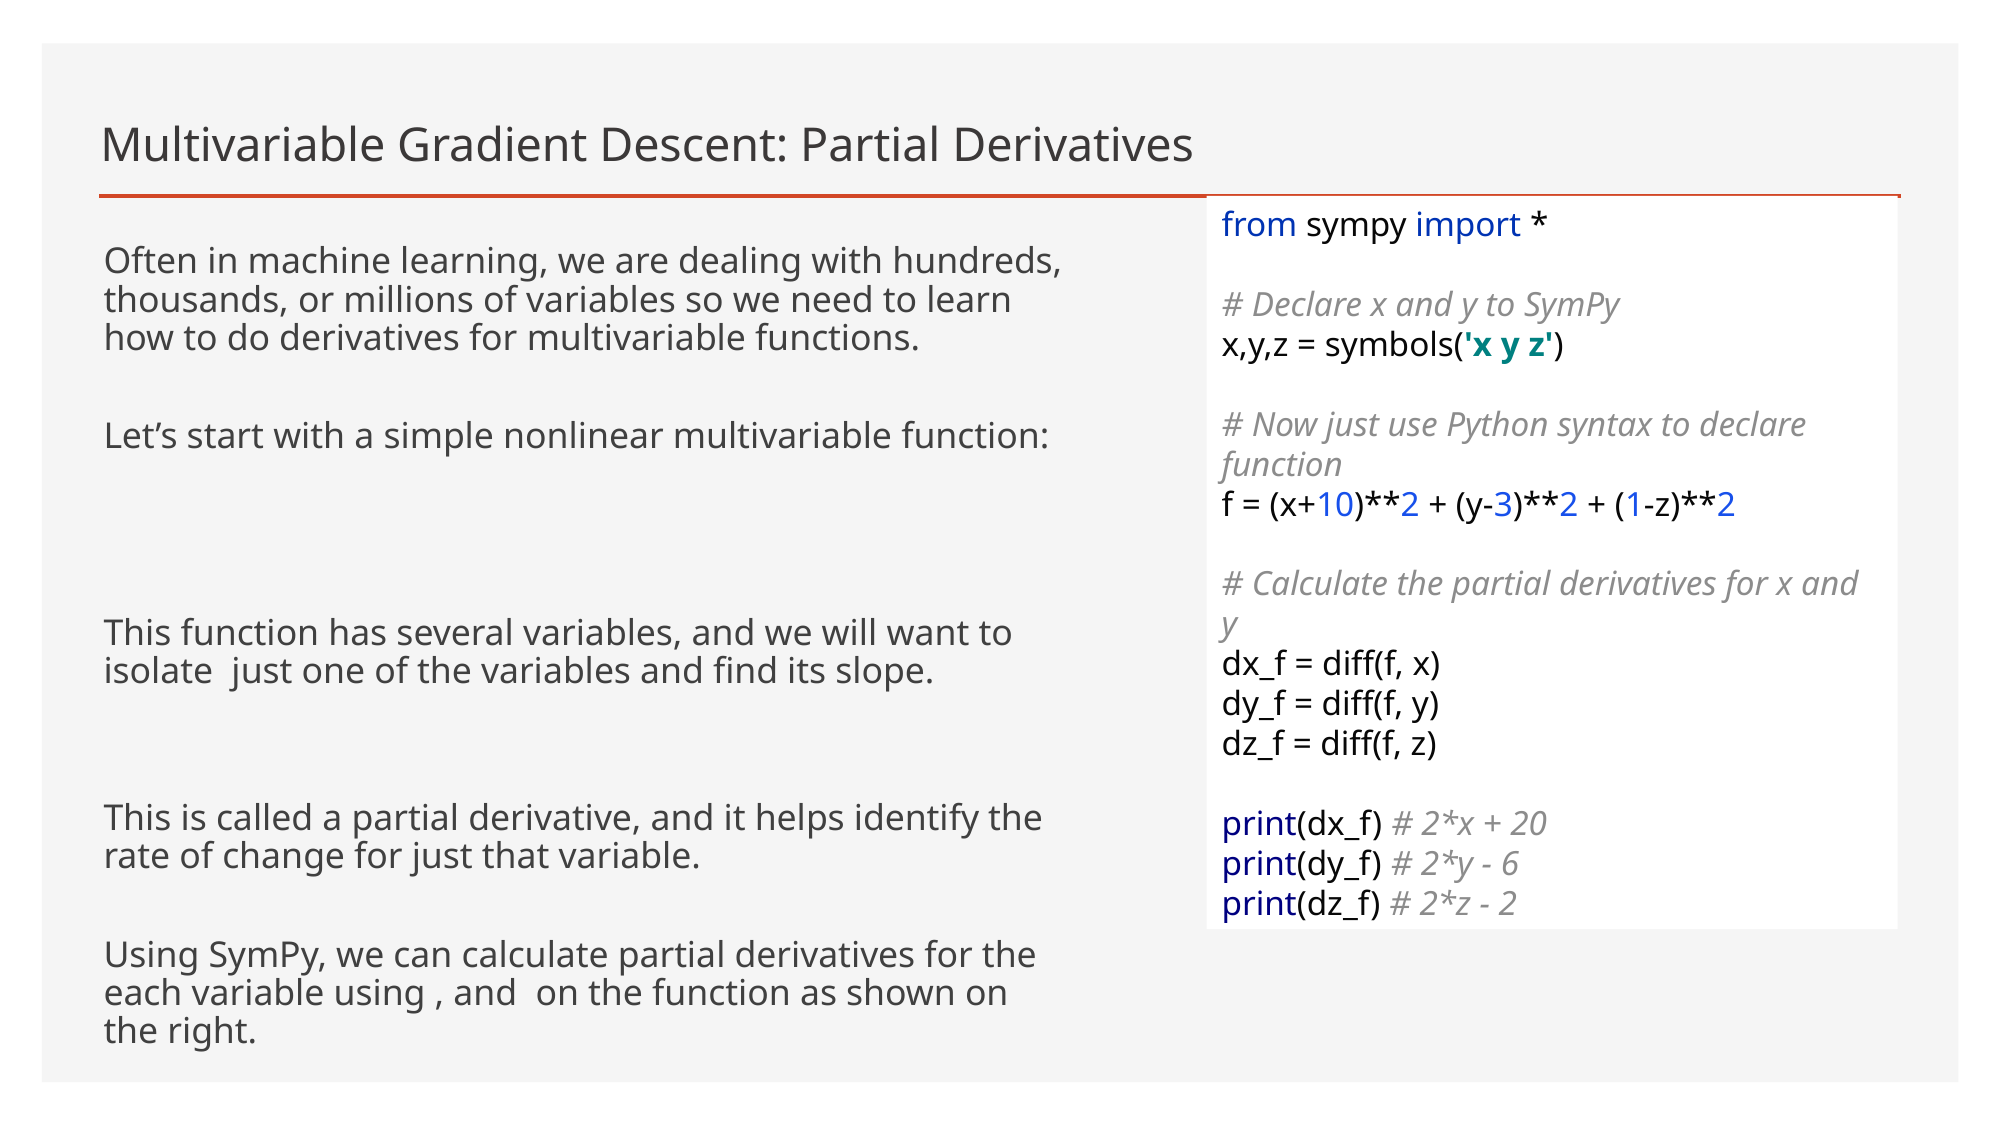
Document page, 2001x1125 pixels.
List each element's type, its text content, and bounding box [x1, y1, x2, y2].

title Multivariable Gradient Descent: Partial Derivatives [85, 73, 1214, 179]
text_box from sympy import * # Declare x and y to SymPy x,y,z = symbols('x y z') # Now just use Python syntax to declare function f = (x+10)**2 + (y-3)**2 + (1-z)**2 # Calculate the partial derivatives for x and y dx_f = diff(f, x) dy_f = diff(f, y) dz_f = diff(f, z) print(dx_f) # 2*x + 20 print(dy_f) # 2*y - 6 print(dz_f) # 2*z - 2 [1206, 195, 1898, 930]
